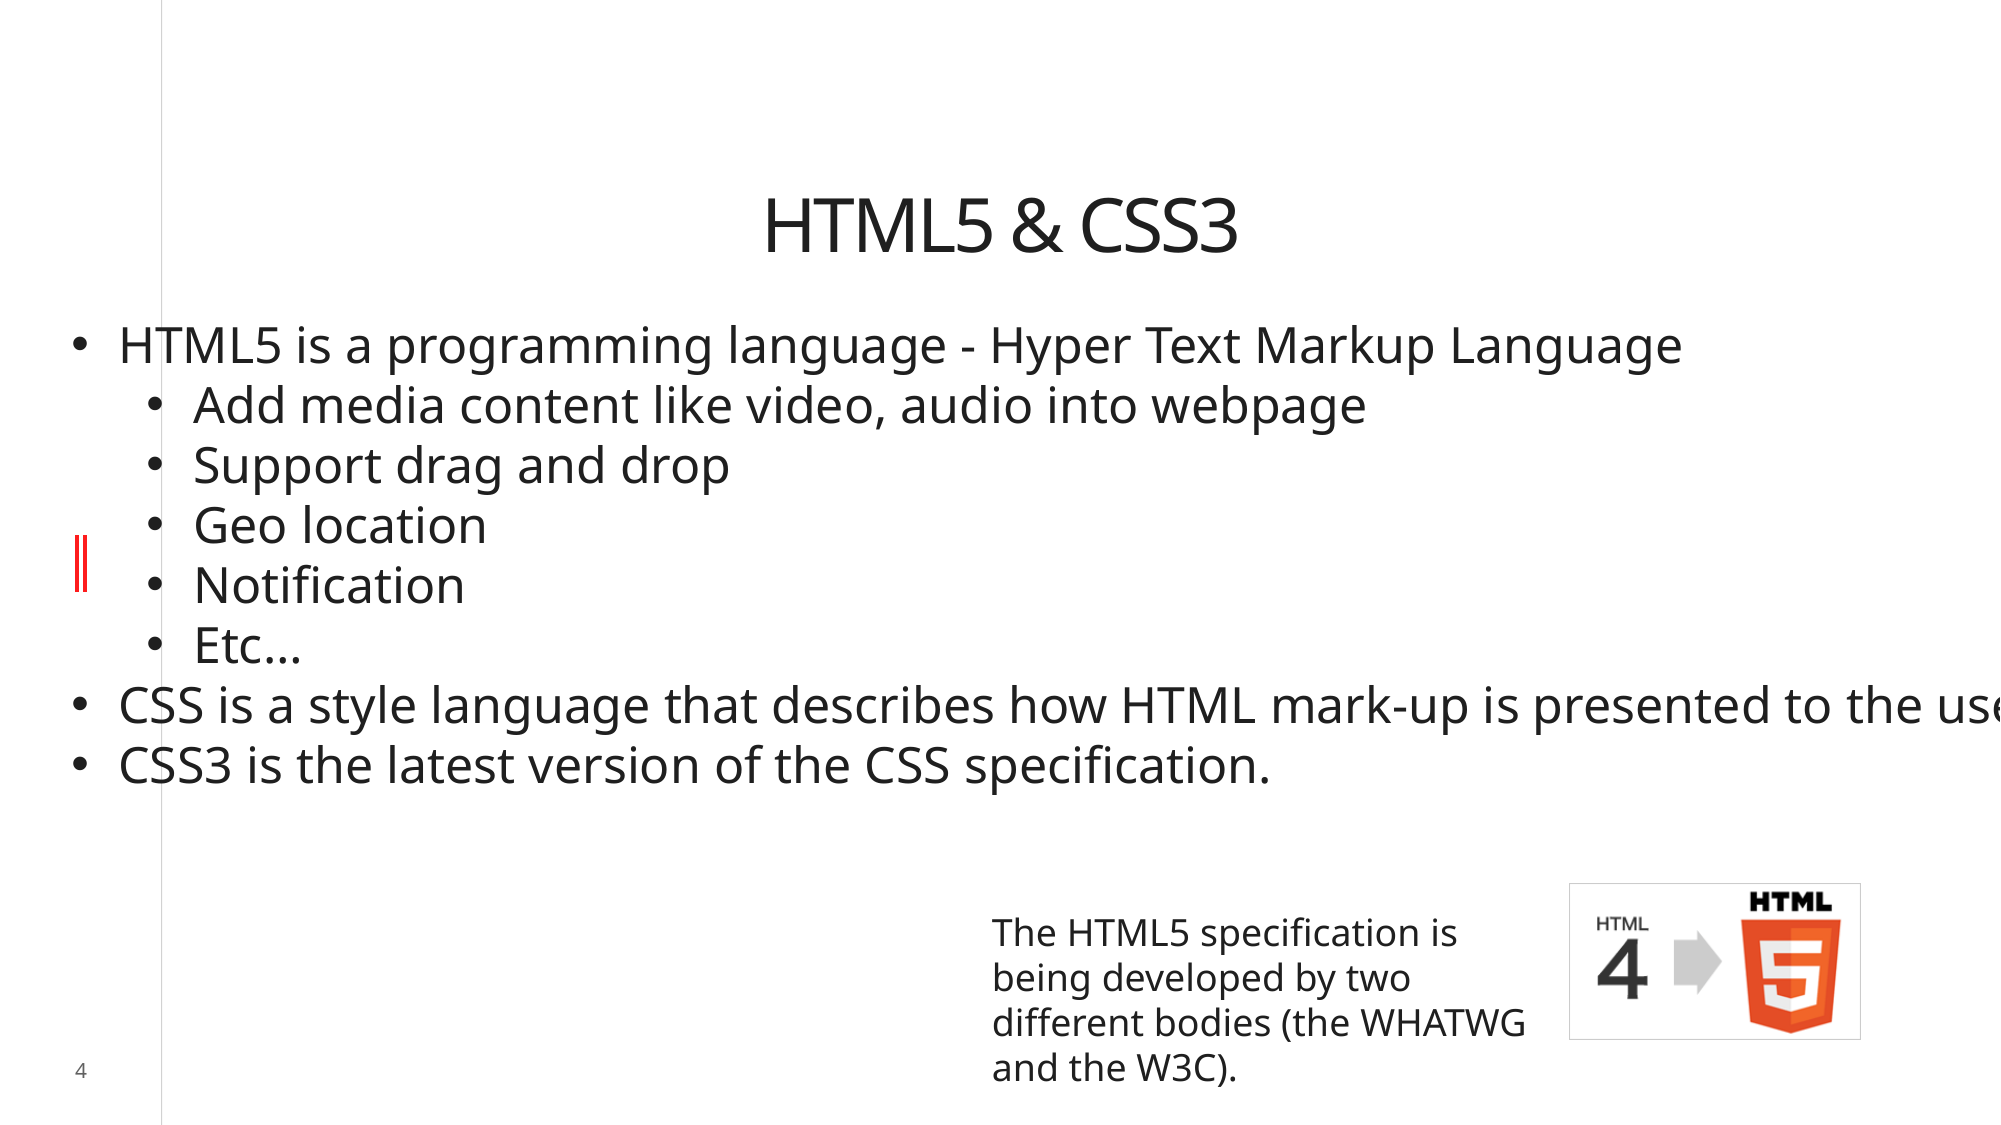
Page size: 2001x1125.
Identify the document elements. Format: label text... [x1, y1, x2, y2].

slide_number 4 [38, 1052, 123, 1091]
title HTML5 & CSS3 [306, 163, 1697, 286]
text_box The HTML5 specification is being developed by two different bodies (the WHATWG and the W3C). [977, 901, 1558, 1097]
text_box HTML5 is a programming language - Hyper Text Markup Language Add media content like video, audio into webpage Support drag and drop Geo location Notification Etc… CSS is a style language that describes how HTML mark-up is presented to the user. CSS3 is the latest version of the CSS specification. [56, 306, 2000, 861]
picture [1569, 883, 1861, 1040]
